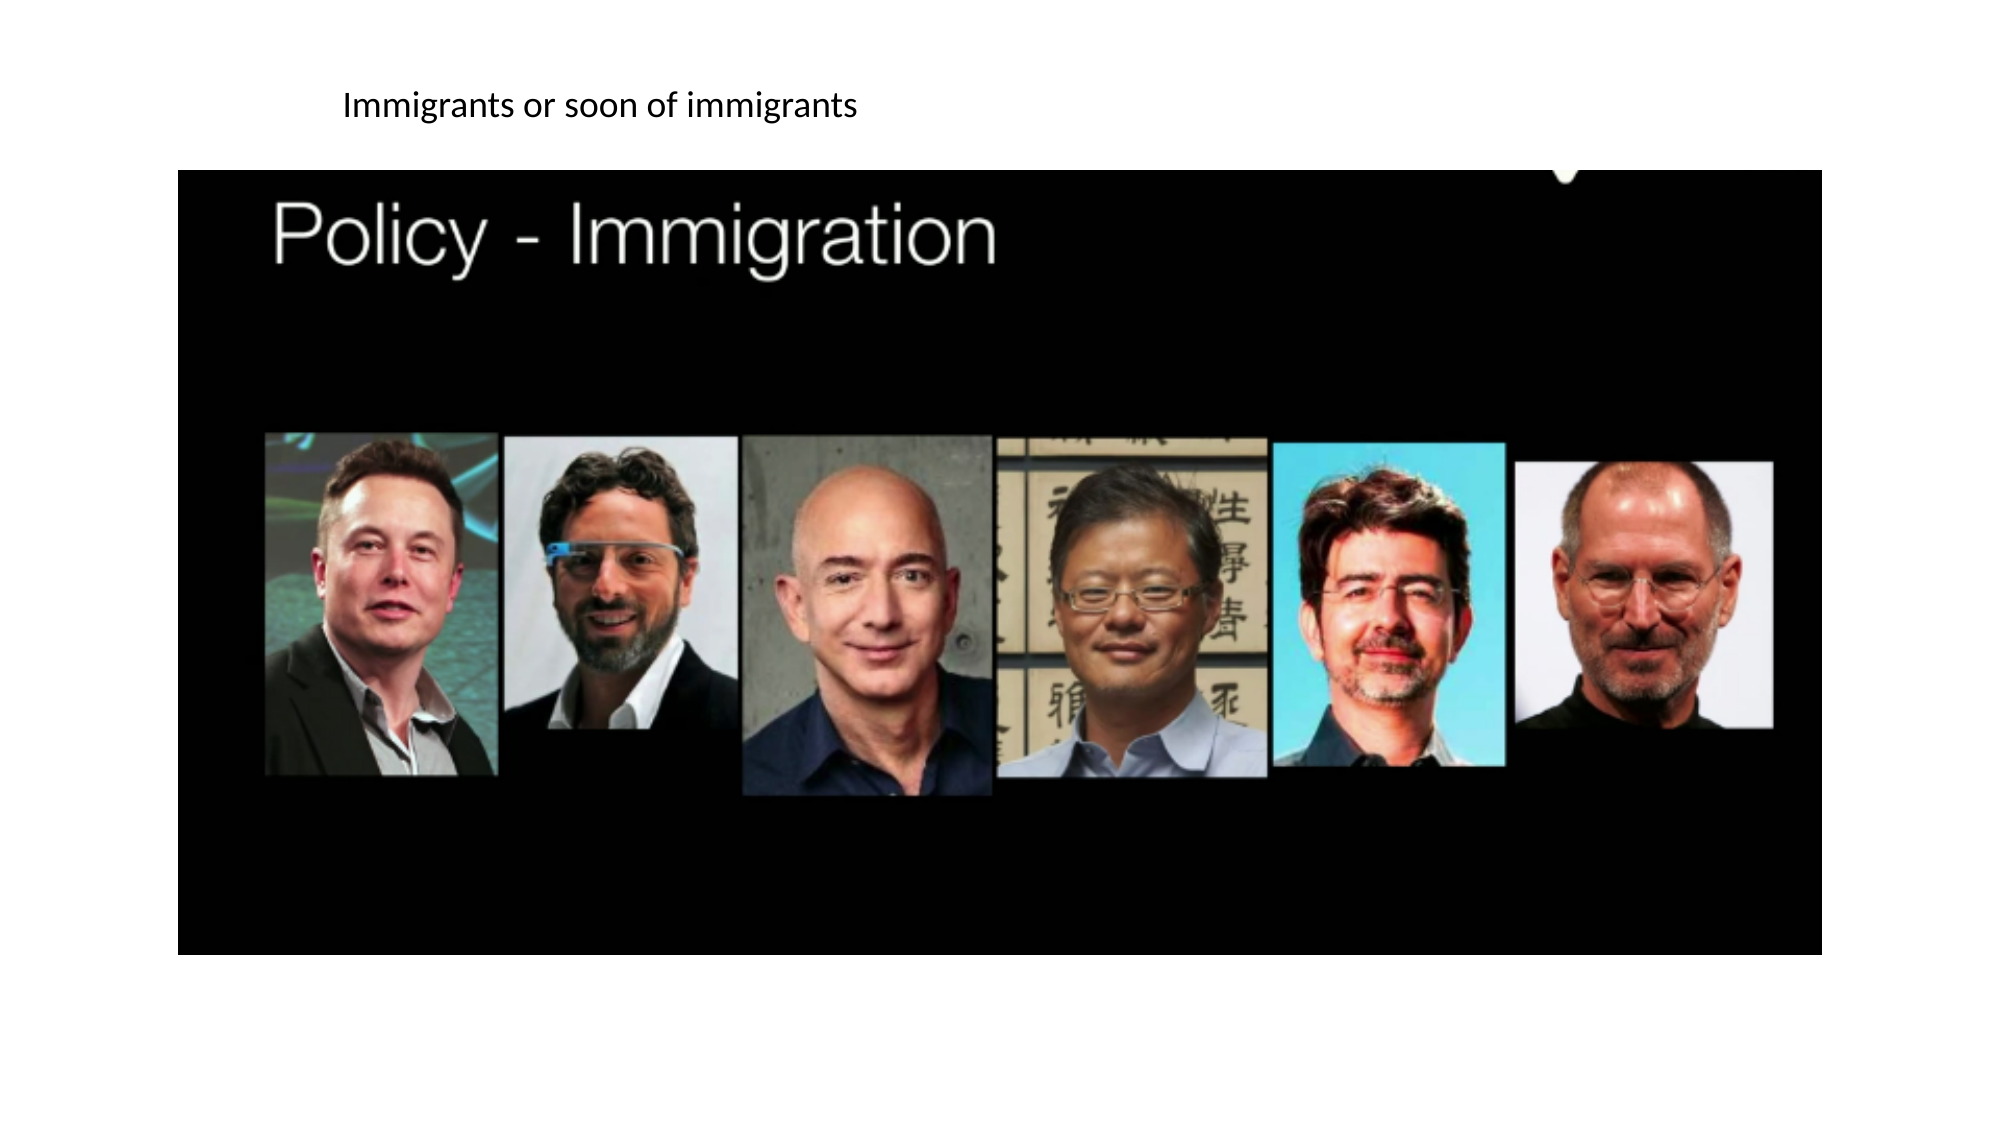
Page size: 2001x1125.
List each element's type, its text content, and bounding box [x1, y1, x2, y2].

text_box Immigrants or soon of immigrants [327, 72, 874, 132]
picture [178, 170, 1822, 955]
